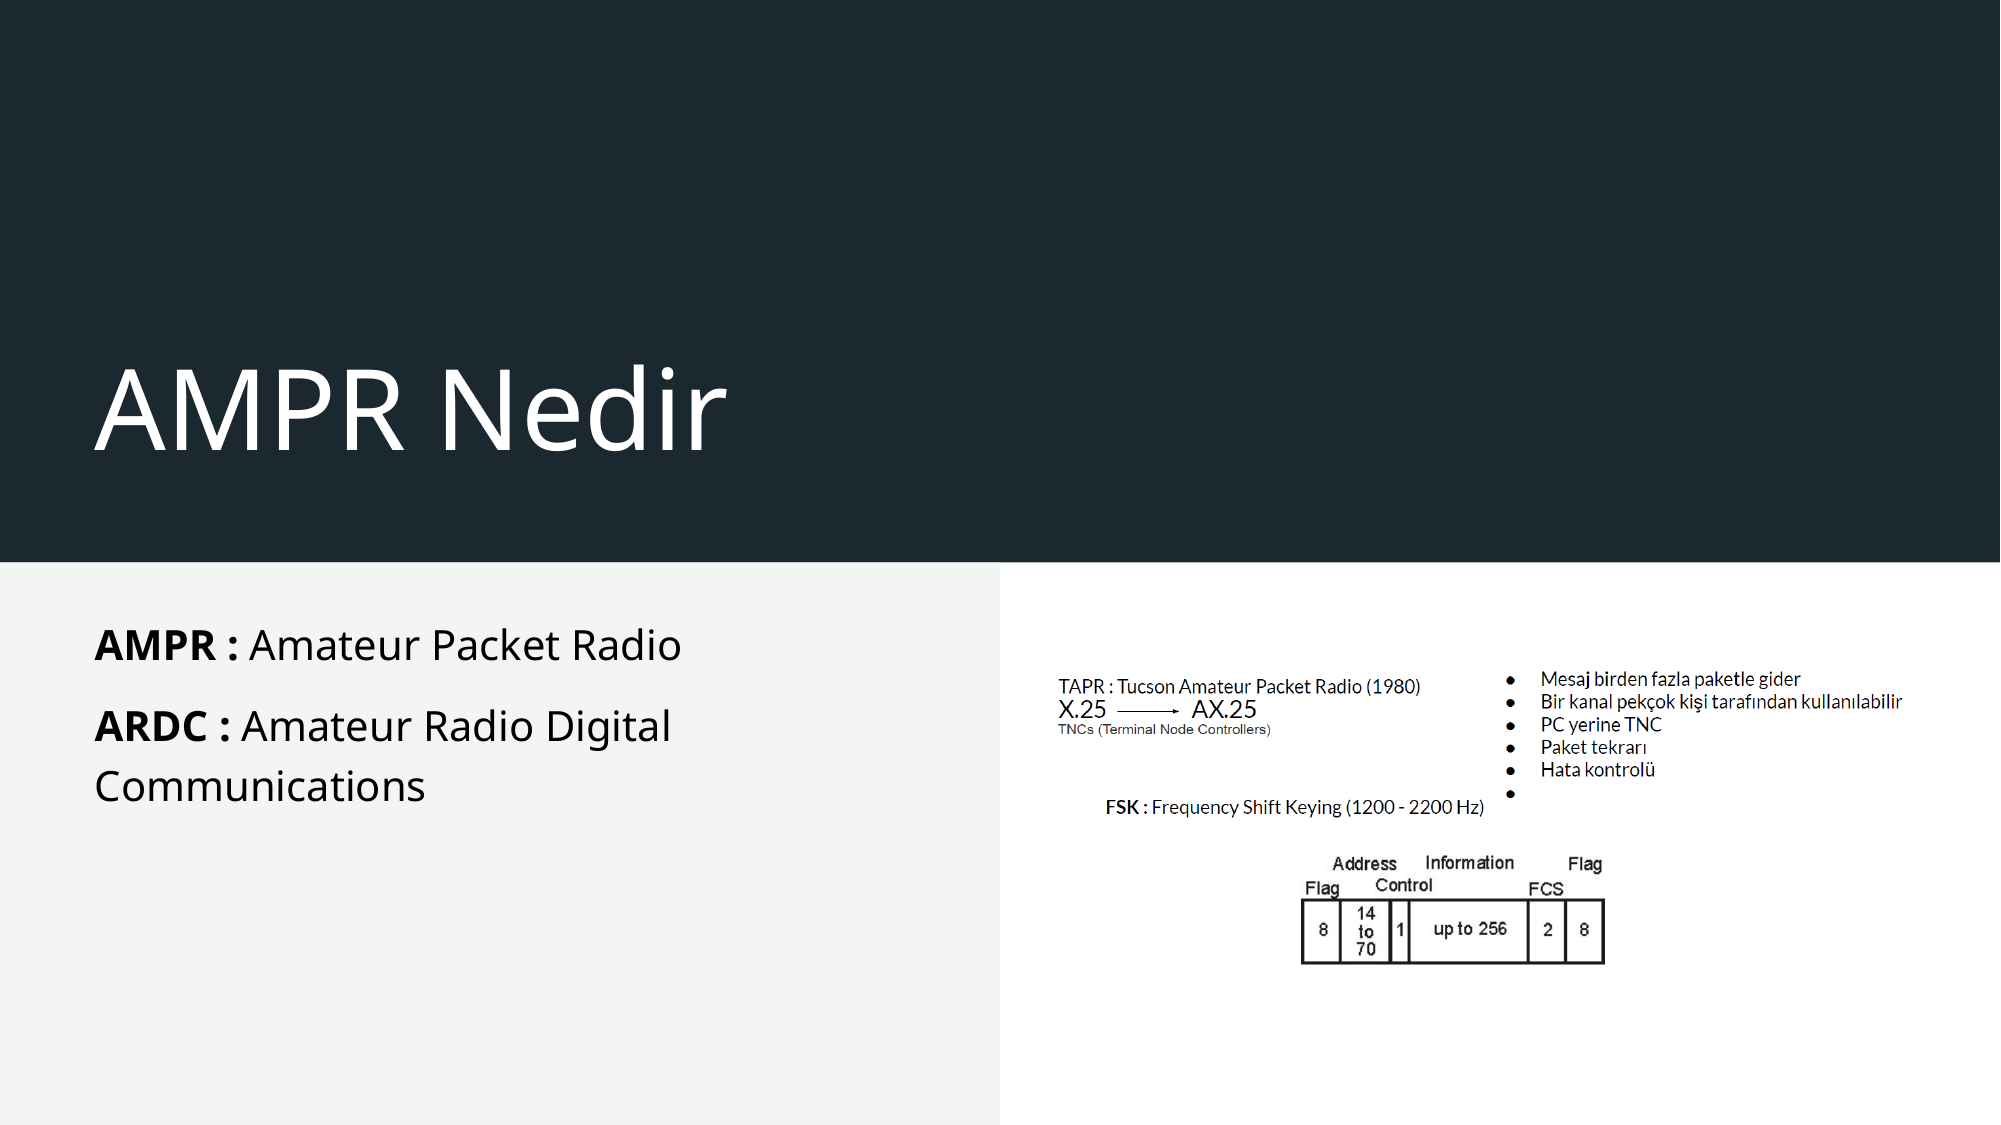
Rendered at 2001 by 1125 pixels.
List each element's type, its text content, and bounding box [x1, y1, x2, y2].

text_box [1000, 563, 2000, 1125]
picture [1049, 646, 1959, 969]
text_box [0, 0, 2000, 563]
title AMPR Nedir [79, 59, 1863, 481]
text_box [0, 562, 1000, 1125]
